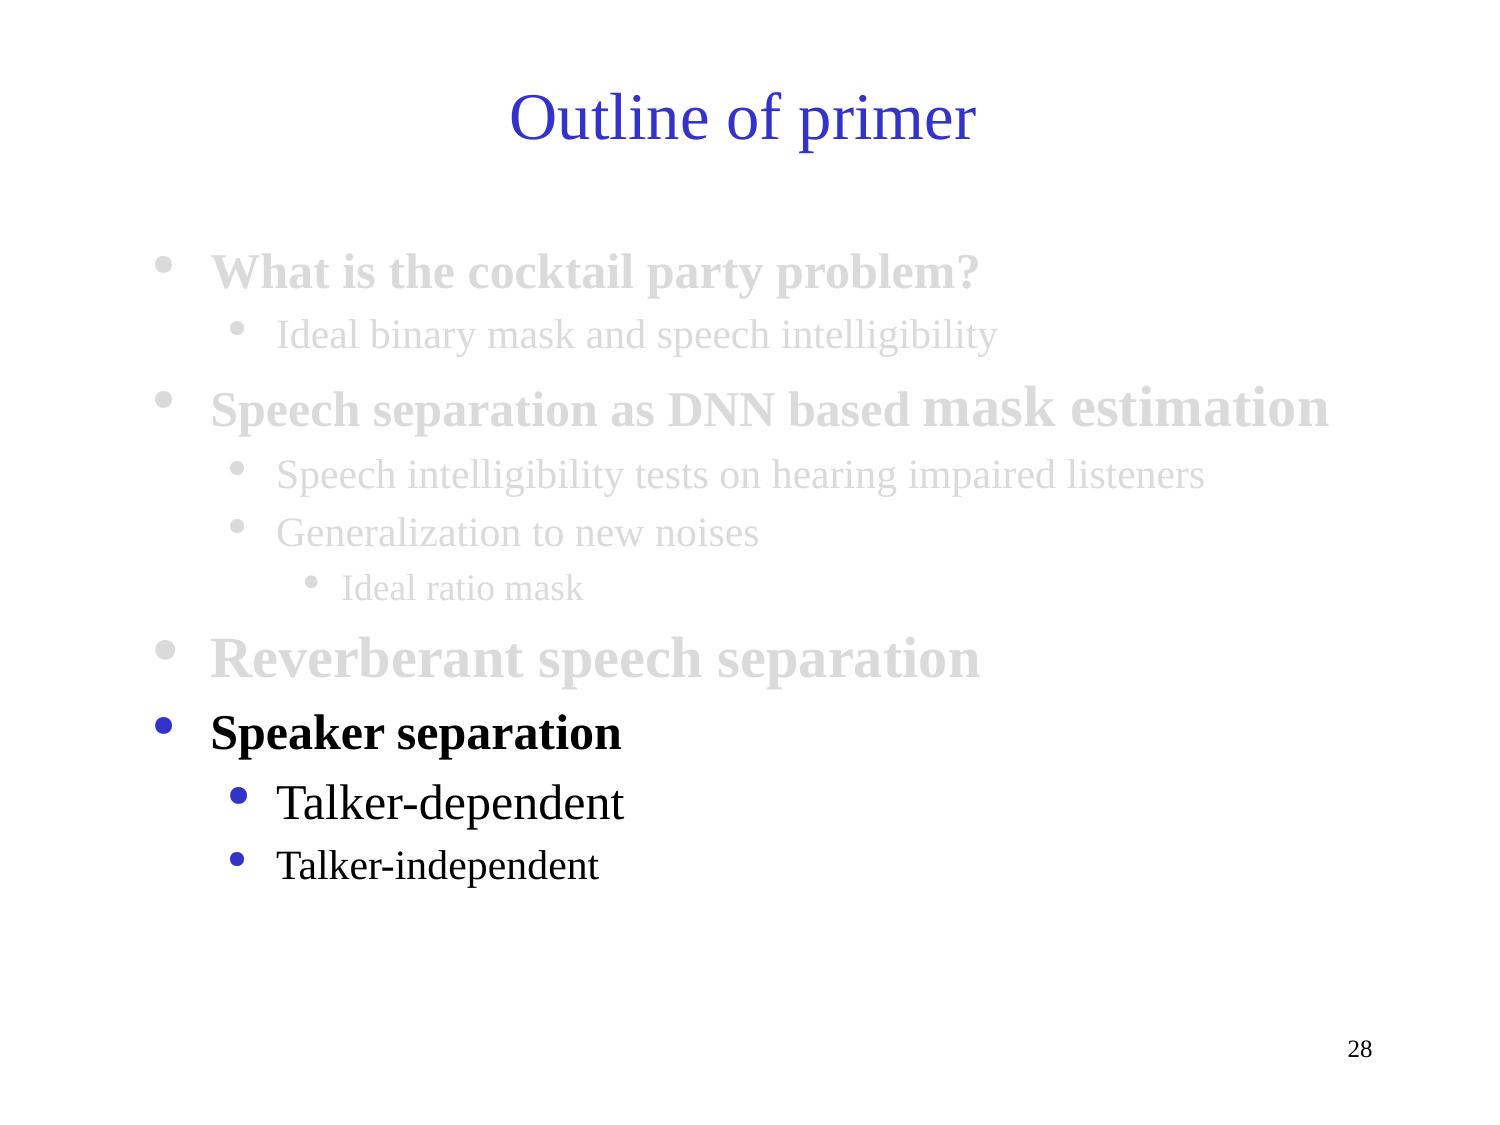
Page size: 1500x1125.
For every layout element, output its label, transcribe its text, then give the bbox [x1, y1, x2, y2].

list What is the cocktail party problem? Ideal binary mask and speech intelligibility Speech separation as DNN based mask estimation Speech intelligibility tests on hearing impaired listeners Generalization to new noises Ideal ratio mask Reverberant speech separation Speaker separation Talker-dependent Talker-independent [139, 230, 1390, 894]
slide_number 28 [1074, 1024, 1388, 1101]
title Outline of primer [87, 62, 1400, 163]
